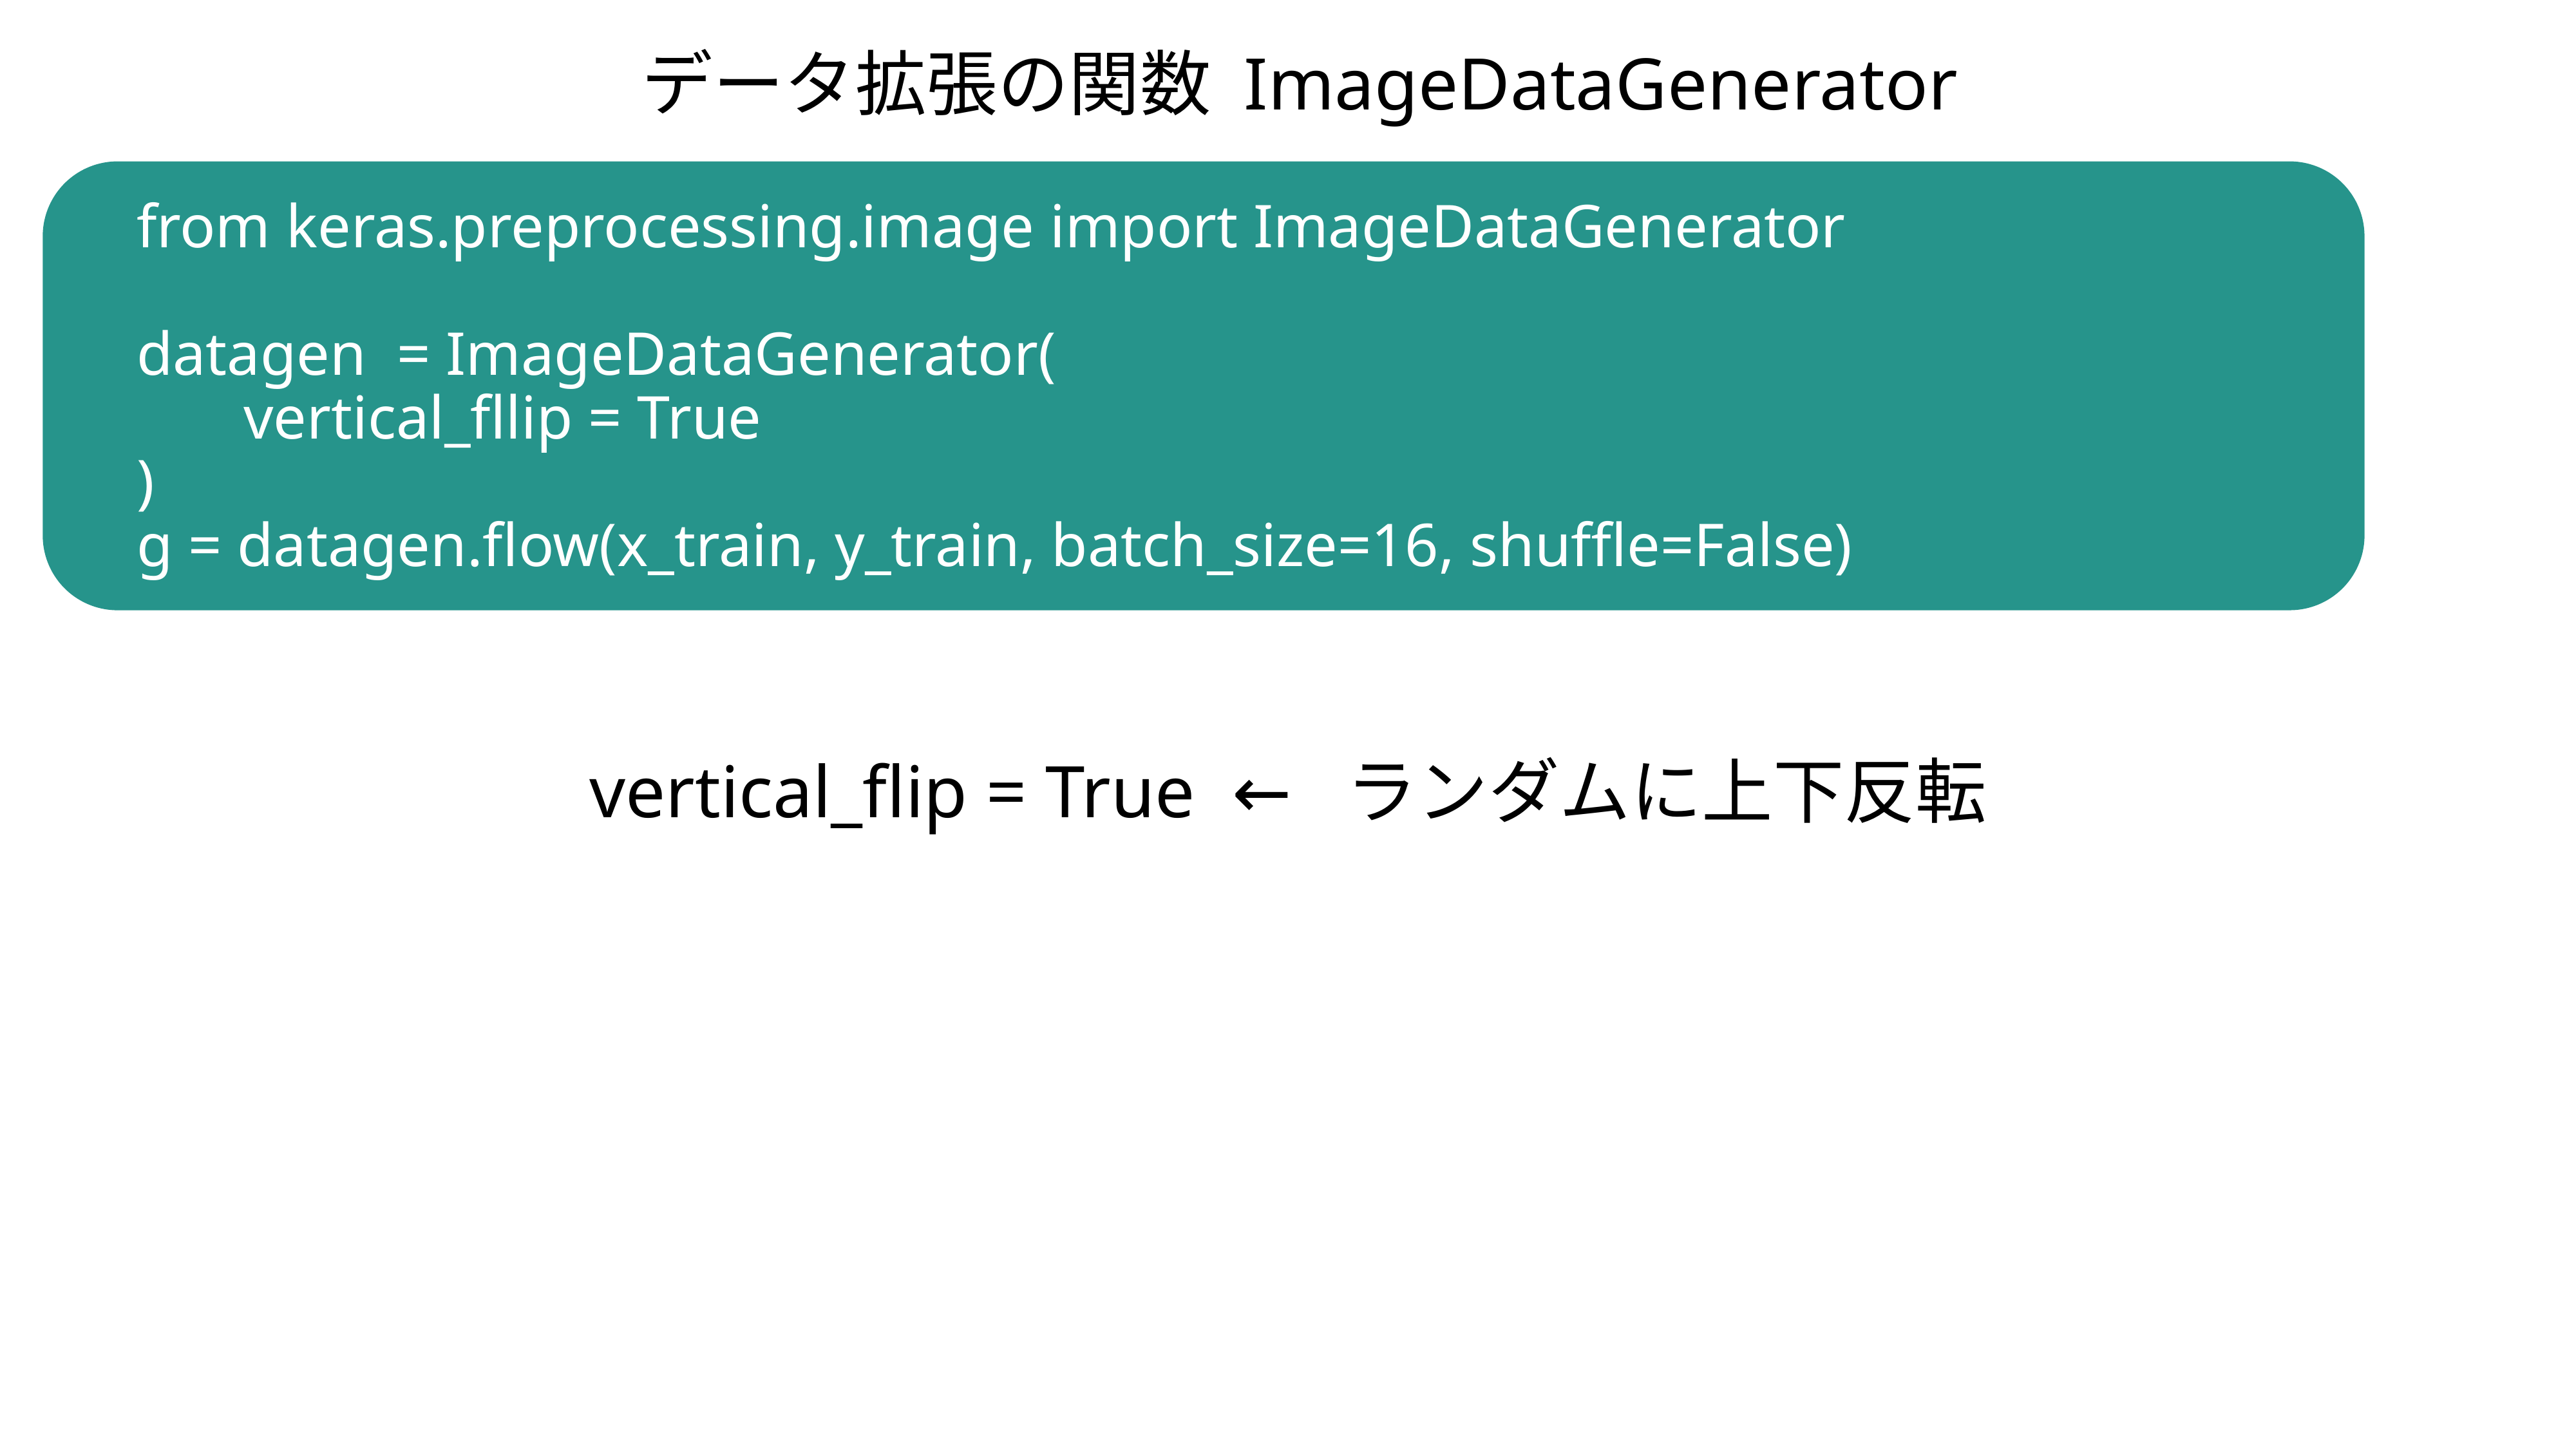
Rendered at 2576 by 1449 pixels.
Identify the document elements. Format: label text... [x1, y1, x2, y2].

text_box from keras.preprocessing.image import ImageDataGenerator datagen = ImageDataGenerator( vertical_fllip = True ) g = datagen.flow(x_train, y_train, batch_size=16, shuffle=False) [127, 192, 2449, 584]
text_box データ拡張の関数 ImageDataGenerator [636, 43, 1964, 131]
text_box vertical_flip = True ← ランダムに上下反転 [583, 750, 1993, 838]
text_box [43, 161, 2351, 611]
